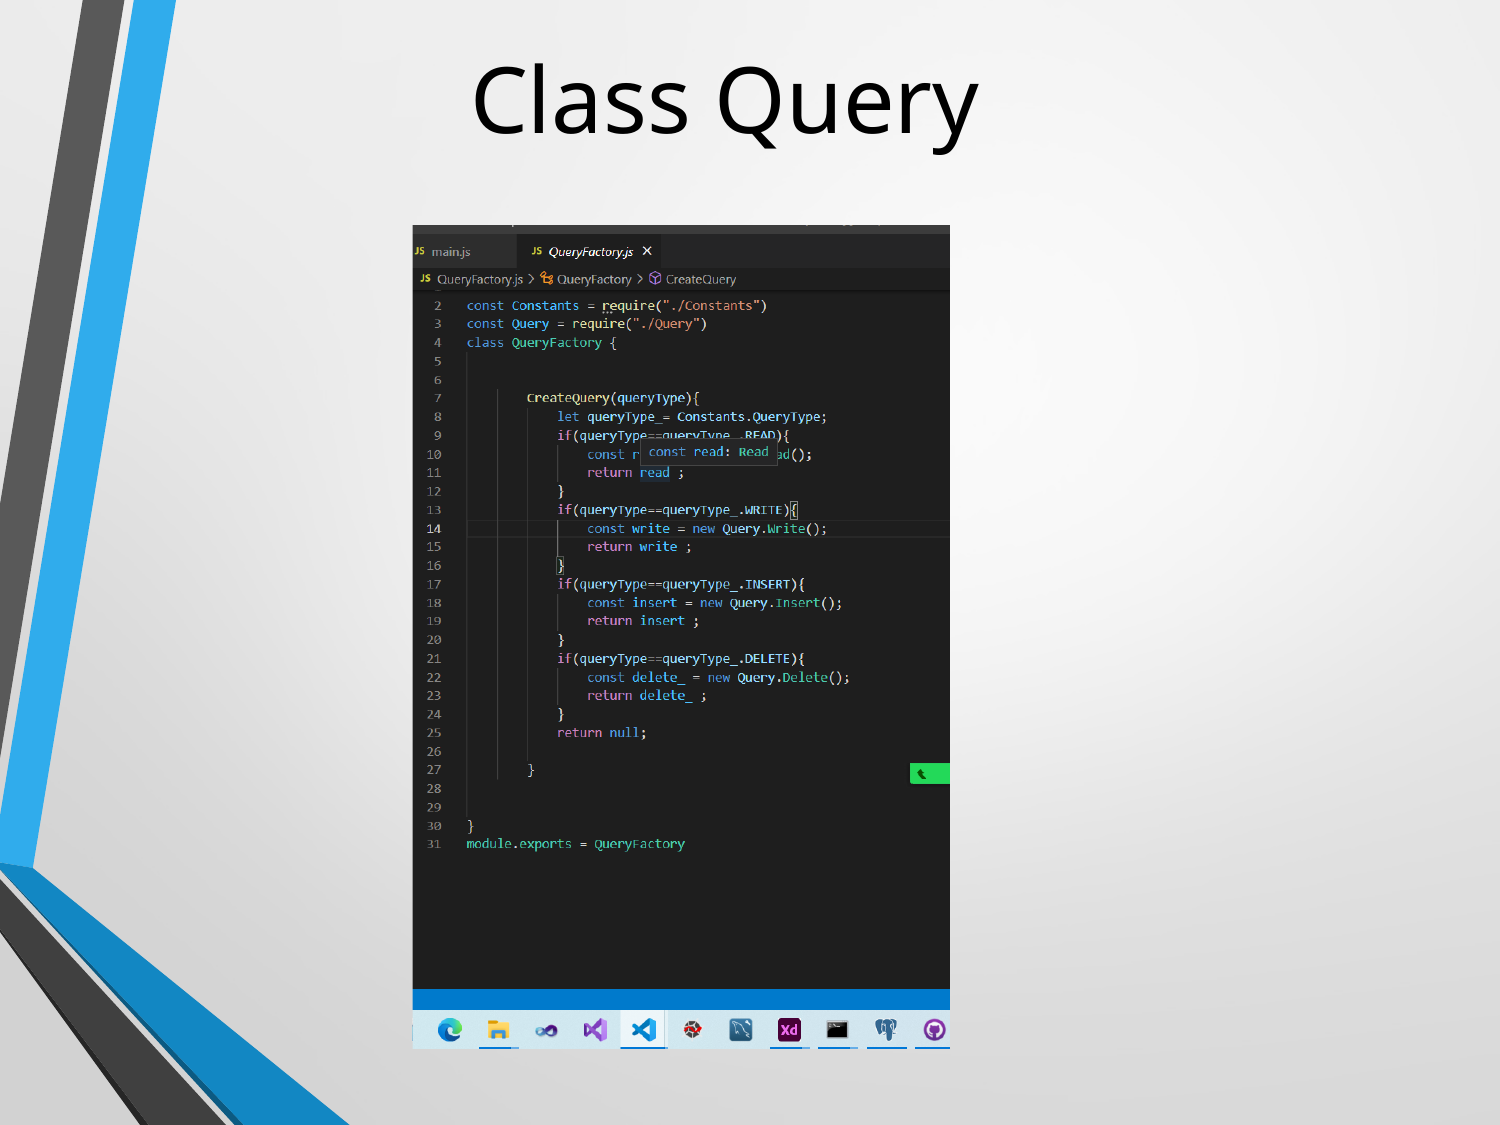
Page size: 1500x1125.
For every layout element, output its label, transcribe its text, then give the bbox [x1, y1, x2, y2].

picture [412, 224, 951, 1049]
text_box Class Query [187, 34, 1263, 160]
